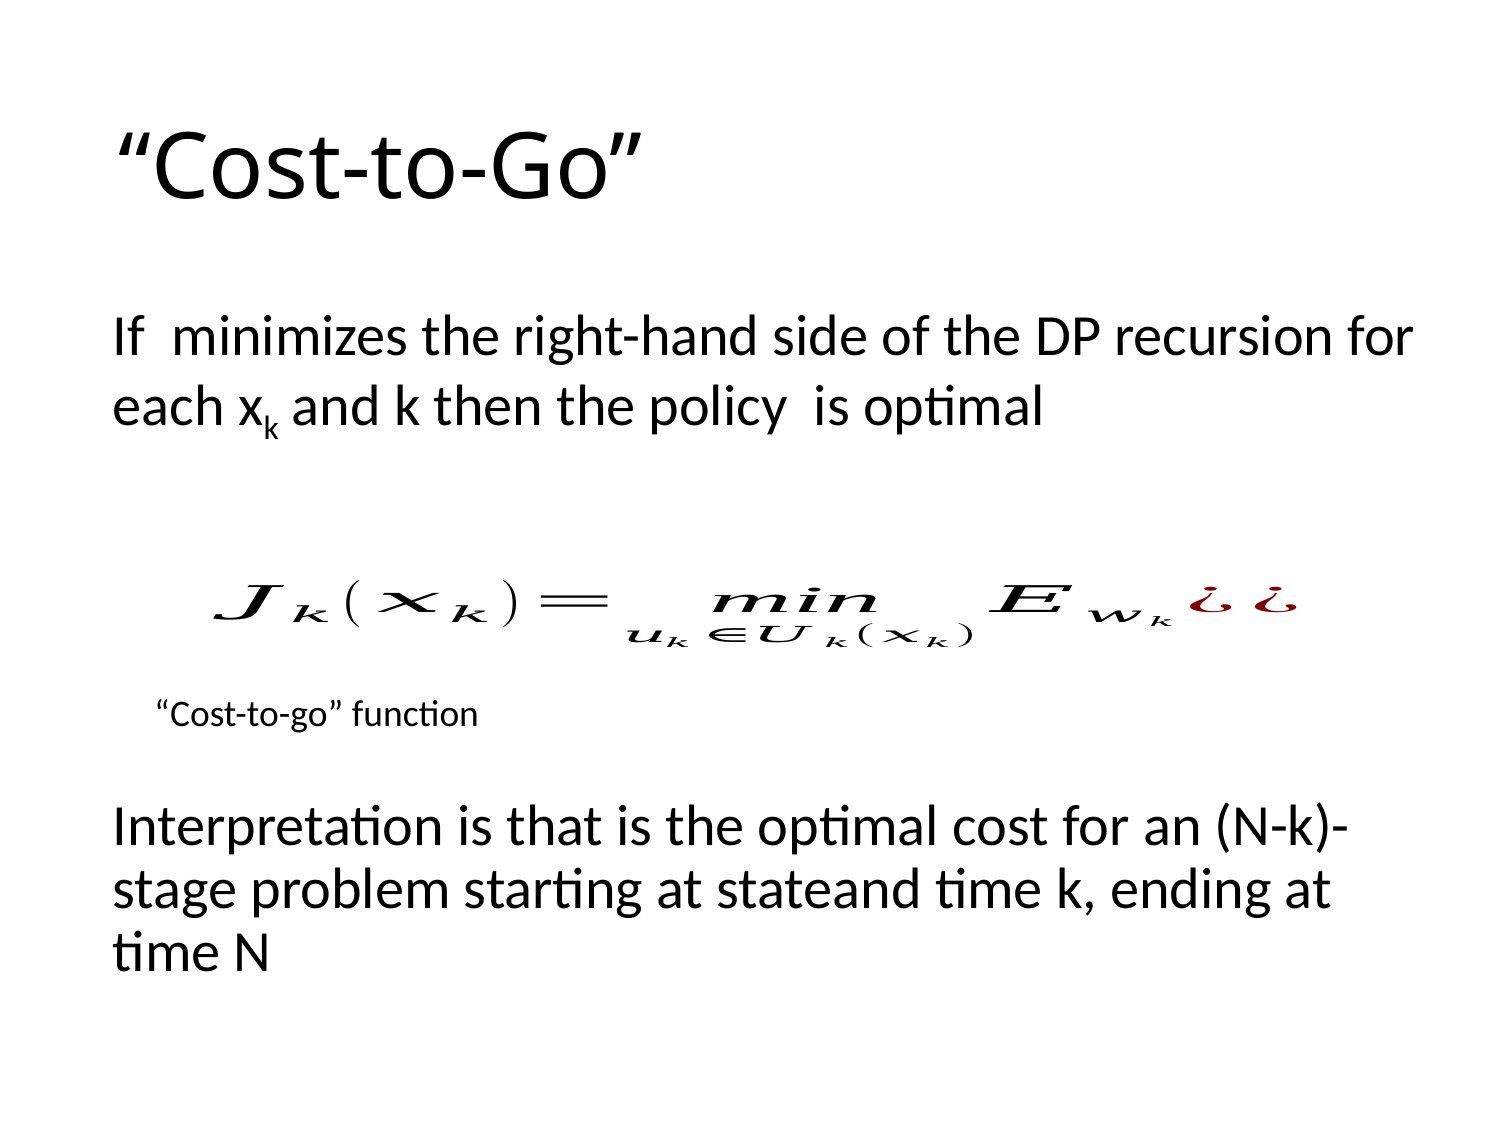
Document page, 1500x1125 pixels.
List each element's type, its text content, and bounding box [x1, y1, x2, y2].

title “Cost-to-Go” [103, 59, 1397, 278]
text_box “Cost-to-go” function [139, 681, 522, 742]
